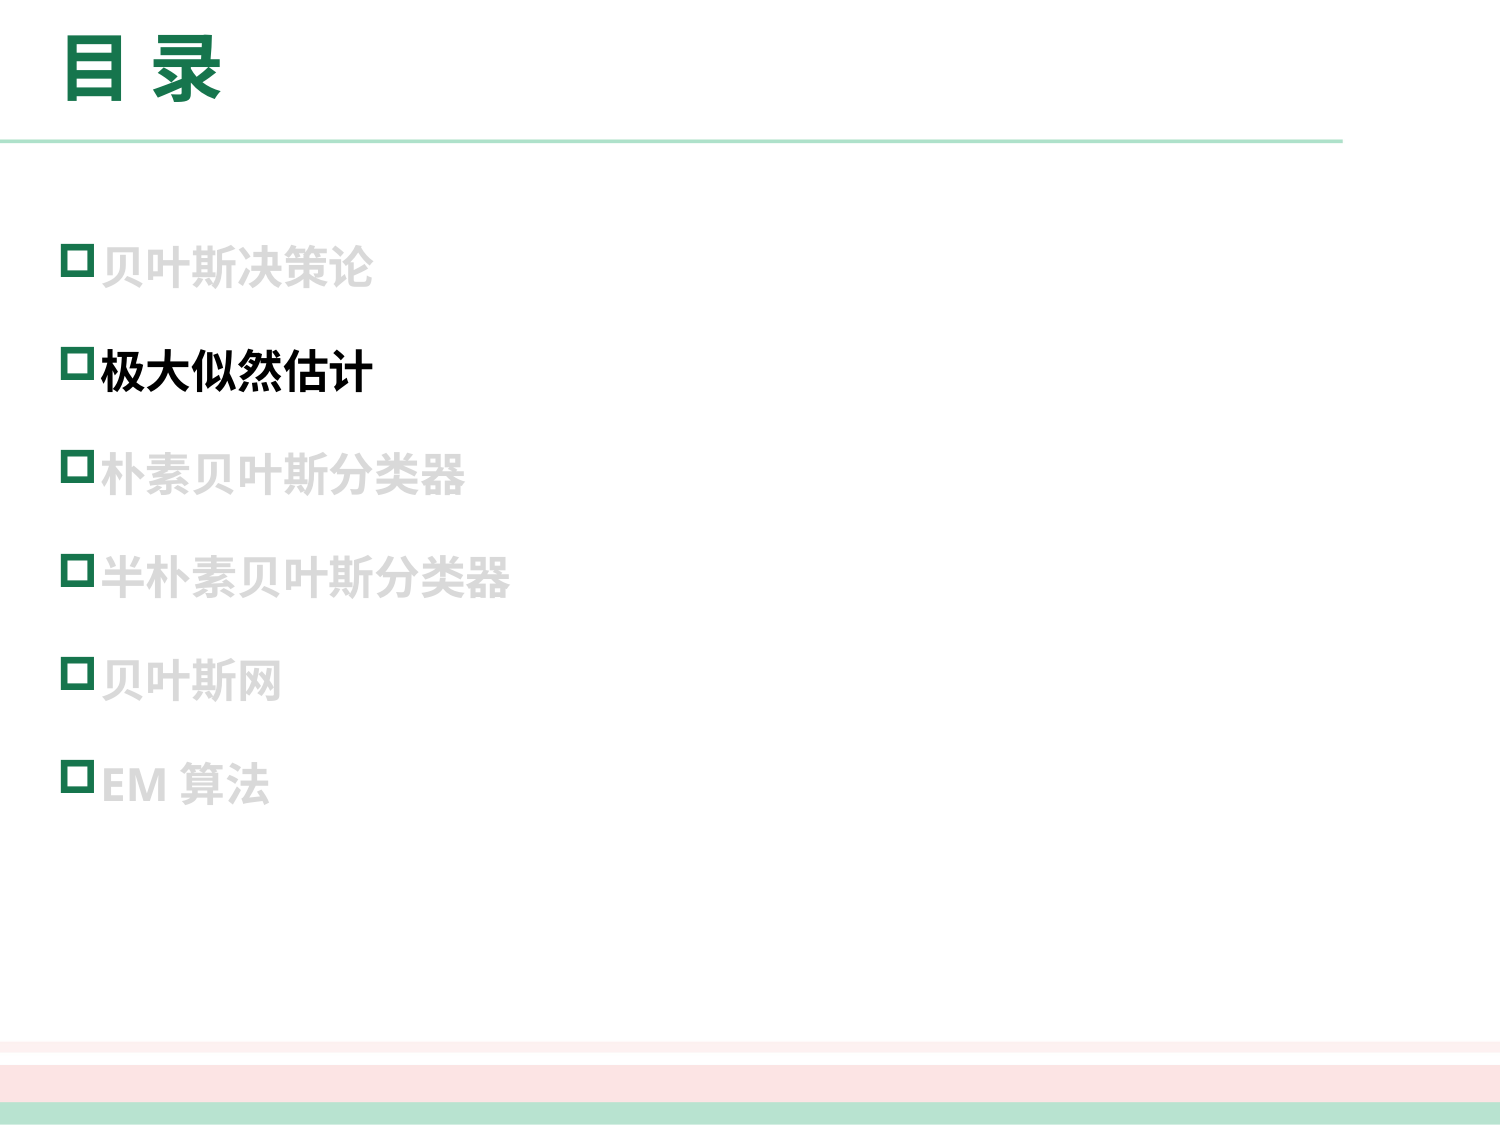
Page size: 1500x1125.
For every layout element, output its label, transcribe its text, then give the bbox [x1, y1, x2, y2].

title 目 录 [42, 7, 1337, 135]
picture [0, 0, 1500, 1125]
list 贝叶斯决策论 极大似然估计 朴素贝叶斯分类器 半朴素贝叶斯分类器 贝叶斯网 EM算法 [42, 203, 1457, 811]
